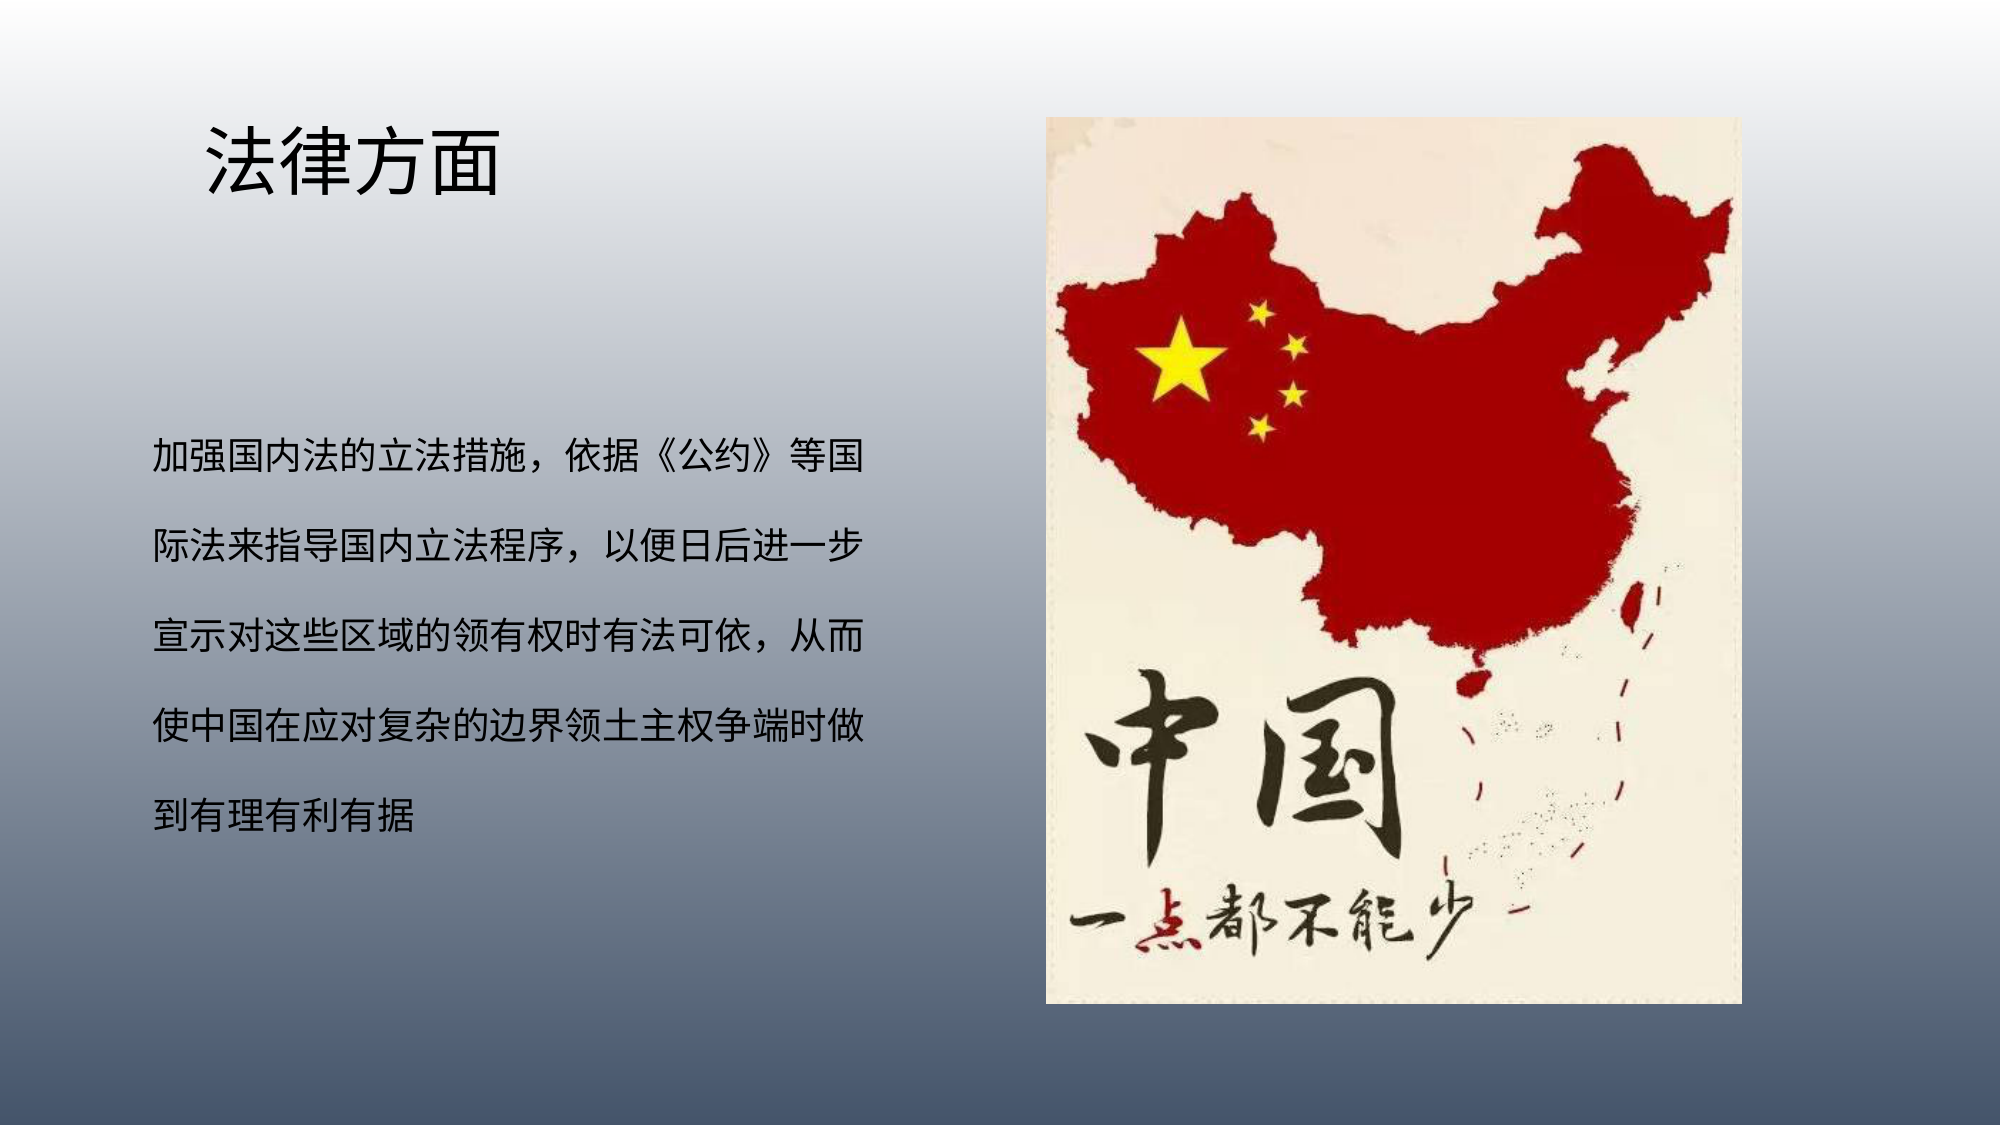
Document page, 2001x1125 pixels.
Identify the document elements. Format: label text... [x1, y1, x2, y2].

picture [1046, 117, 1742, 1004]
list 加强国内法的立法措施，依据《公约》等国际法来指导国内立法程序，以便日后进一步宣示对这些区域的领有权时有法可依，从而使中国在应对复杂的边界领土主权争端时做到有理有利有据 [137, 379, 906, 1005]
title 法律方面 [137, 117, 906, 352]
